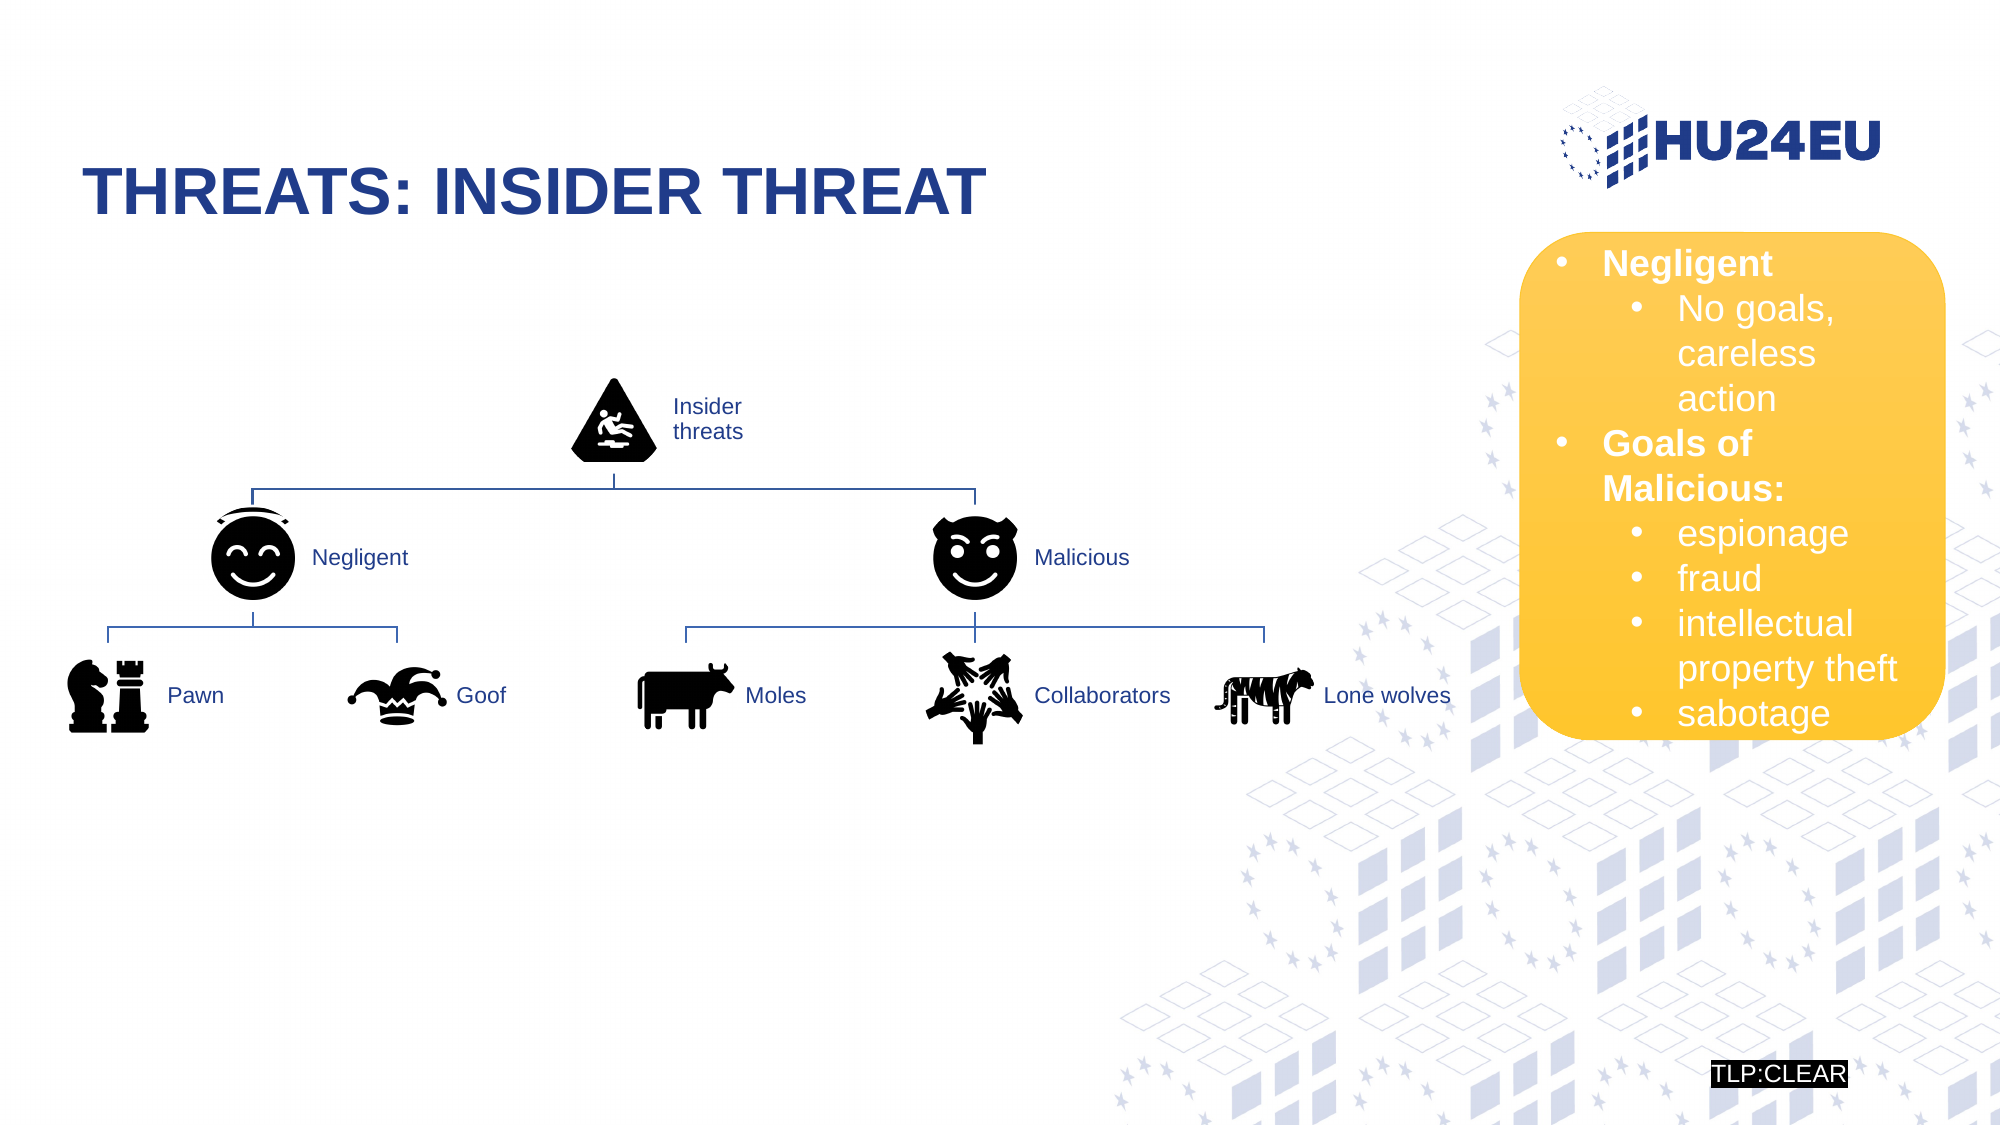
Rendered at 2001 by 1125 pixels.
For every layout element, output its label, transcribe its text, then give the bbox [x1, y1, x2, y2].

text_box Negligent No goals, careless action Goals of Malicious: espionage fraud intellectual property theft sabotage [1519, 231, 1946, 741]
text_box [55, 22, 1475, 1094]
text_box [1475, 658, 1536, 716]
slide_number TLP:CLEAR [1695, 1042, 1863, 1103]
picture [0, 0, 2000, 1125]
